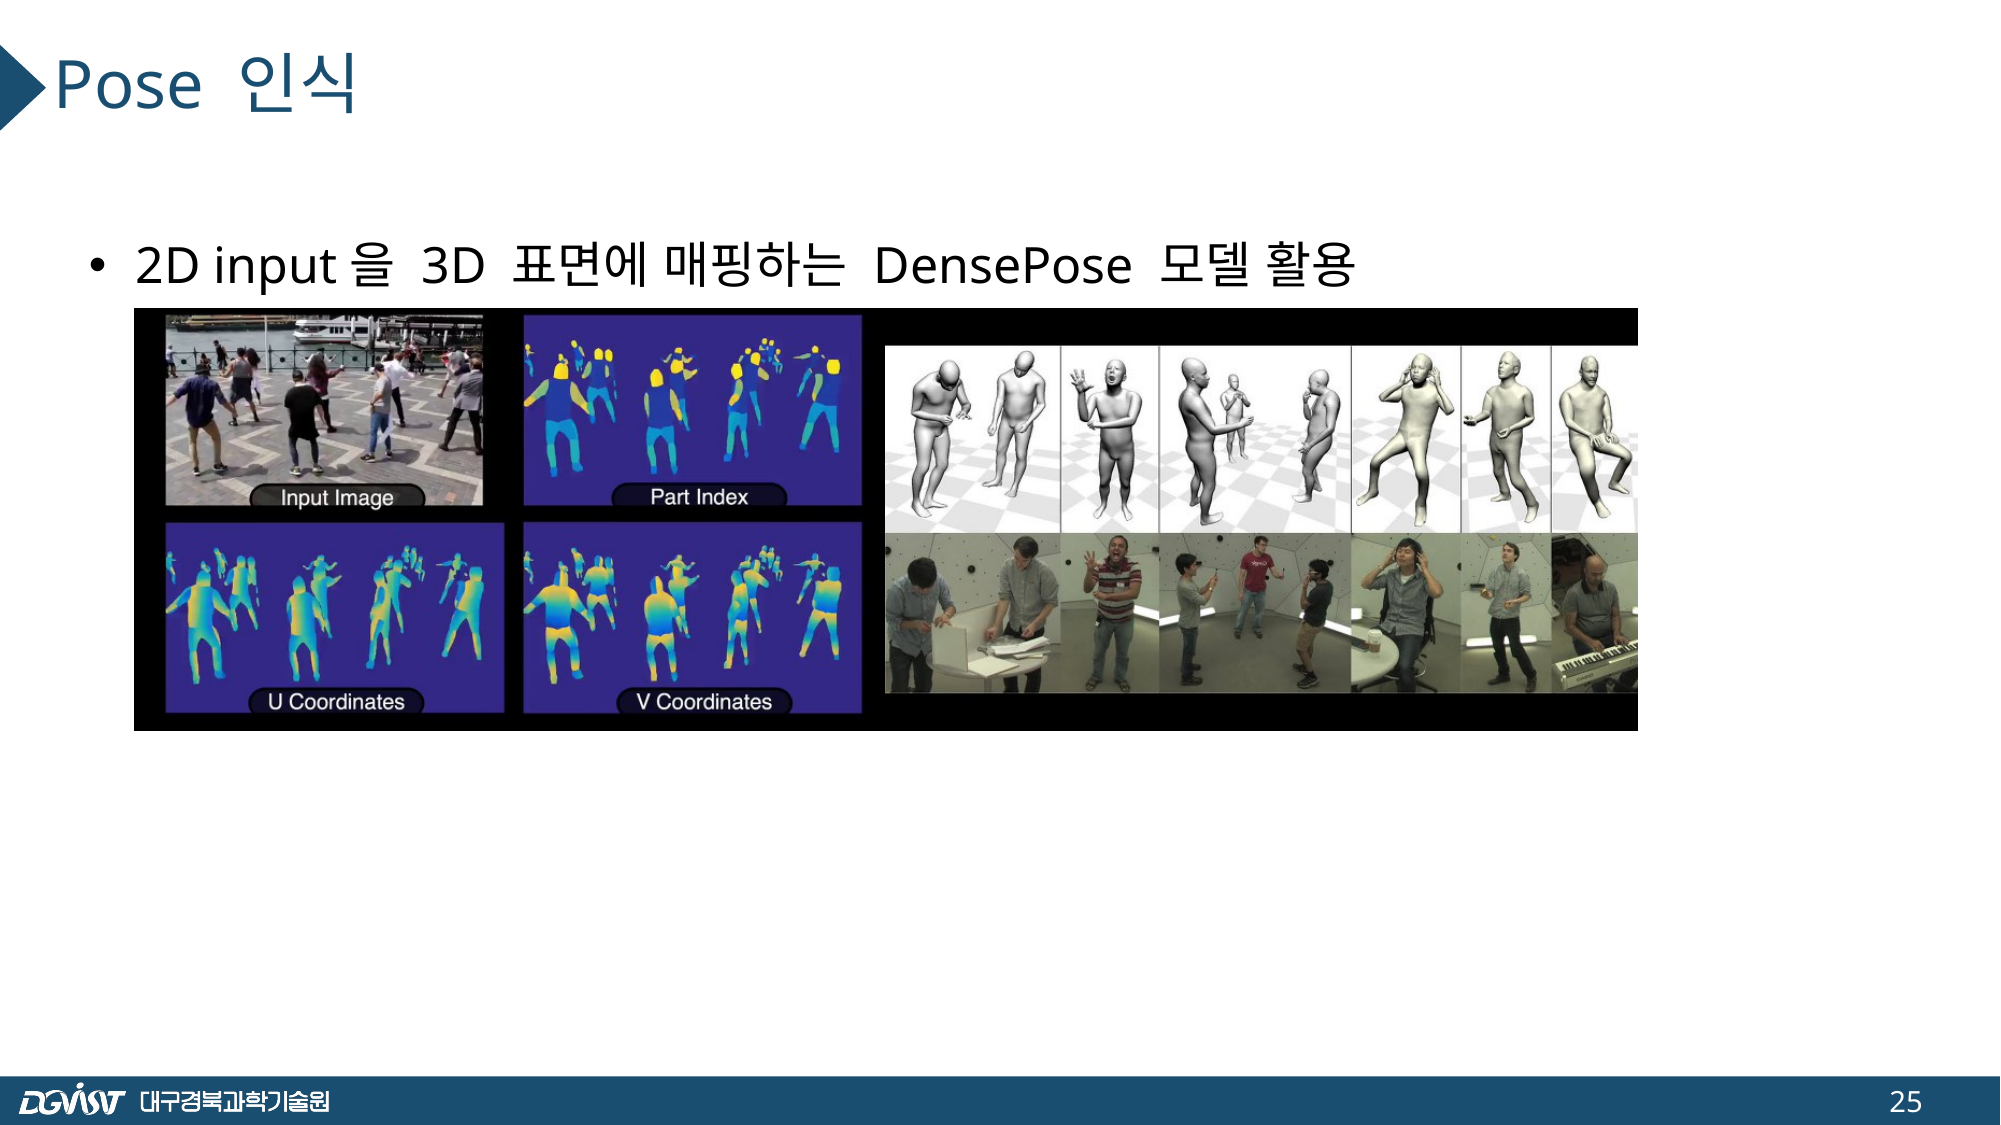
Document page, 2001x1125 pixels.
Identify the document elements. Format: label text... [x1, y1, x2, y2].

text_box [134, 308, 1638, 731]
text_box 2D input을 3D 표면에 매핑하는 DensePose 모델 활용 [74, 214, 1910, 374]
text_box Pose 인식 [39, 34, 376, 130]
text_box [0, 43, 48, 133]
